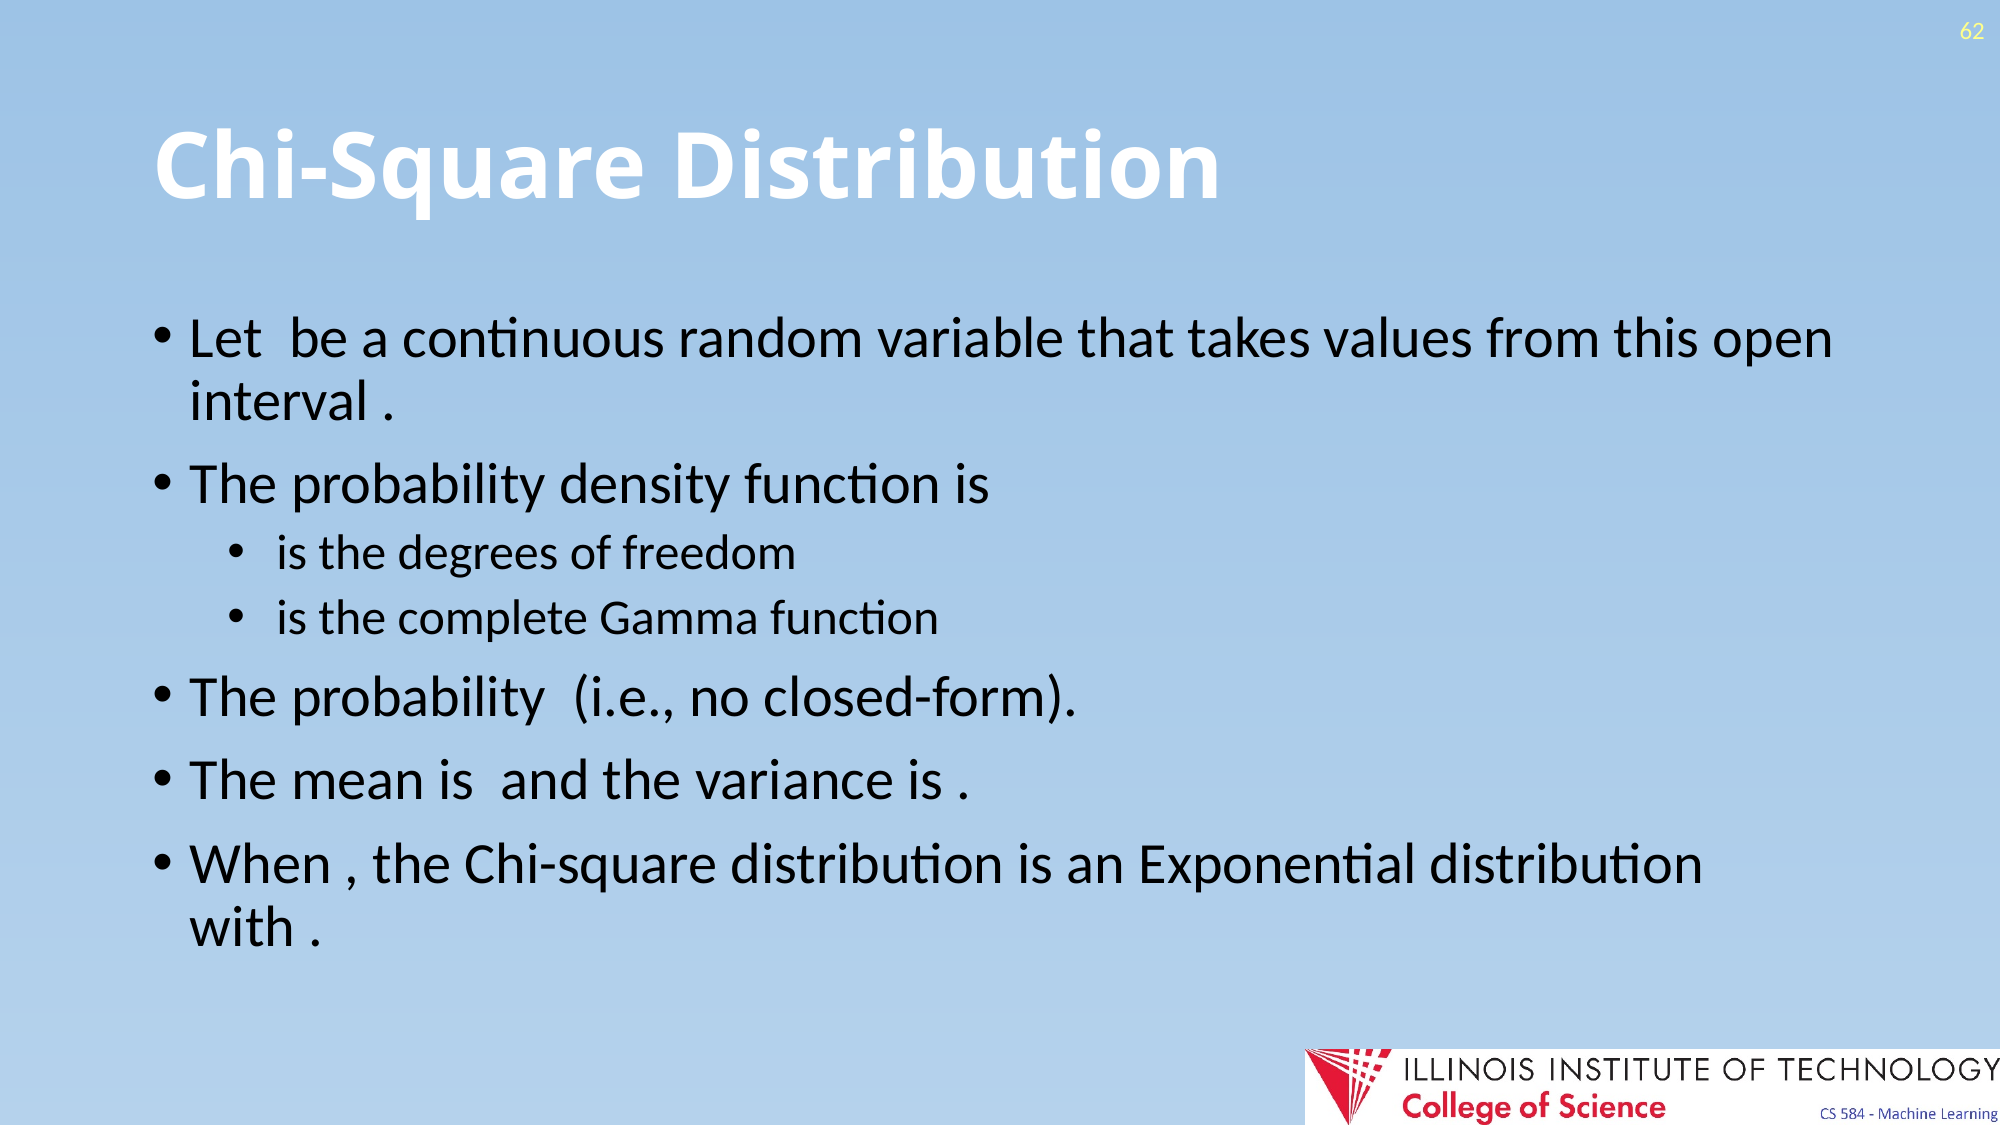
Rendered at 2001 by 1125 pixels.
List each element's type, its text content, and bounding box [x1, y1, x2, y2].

title Chi-Square Distribution [137, 59, 1863, 278]
picture [1305, 1049, 2000, 1125]
slide_number 62 [1550, 0, 2000, 60]
